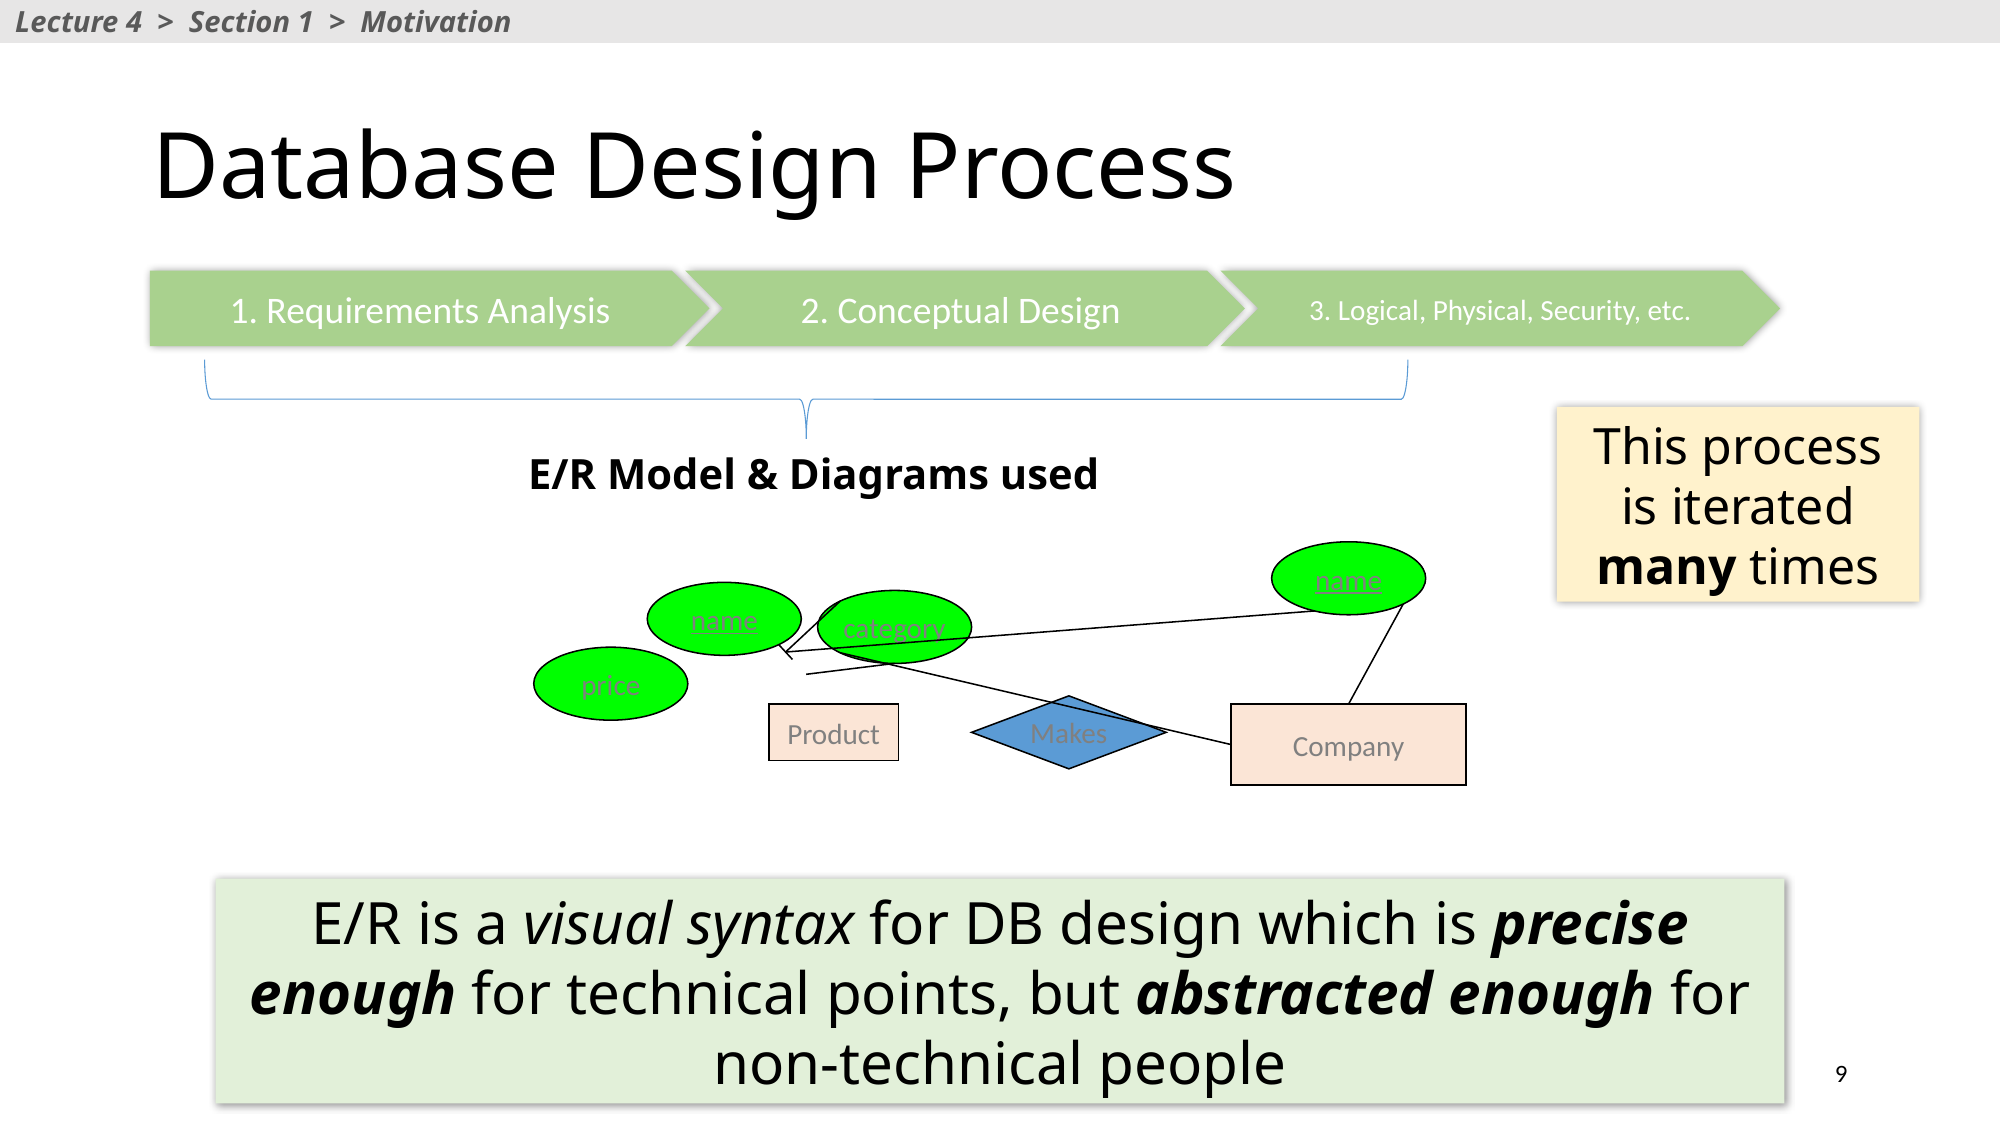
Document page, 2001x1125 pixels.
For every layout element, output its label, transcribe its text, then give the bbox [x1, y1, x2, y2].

text_box E/R is a visual syntax for DB design which is precise enough for technical points, but abstracted enough for non-technical people [215, 878, 1785, 1104]
slide_number 9 [1793, 1042, 1863, 1103]
text_box [0, 0, 2000, 47]
text_box 2. Conceptual Design [682, 269, 1247, 348]
text_box [204, 359, 1409, 439]
text_box E/R Model & Diagrams used [513, 440, 1115, 506]
text_box [687, 267, 1223, 278]
text_box 3. Logical, Physical, Security, etc. [1217, 269, 1782, 348]
title Database Design Process [137, 59, 1863, 278]
text_box 1. Requirements Analysis [148, 269, 712, 348]
text_box This process is iterated many times [1556, 406, 1920, 602]
text_box [151, 267, 686, 276]
text_box [533, 541, 1467, 786]
